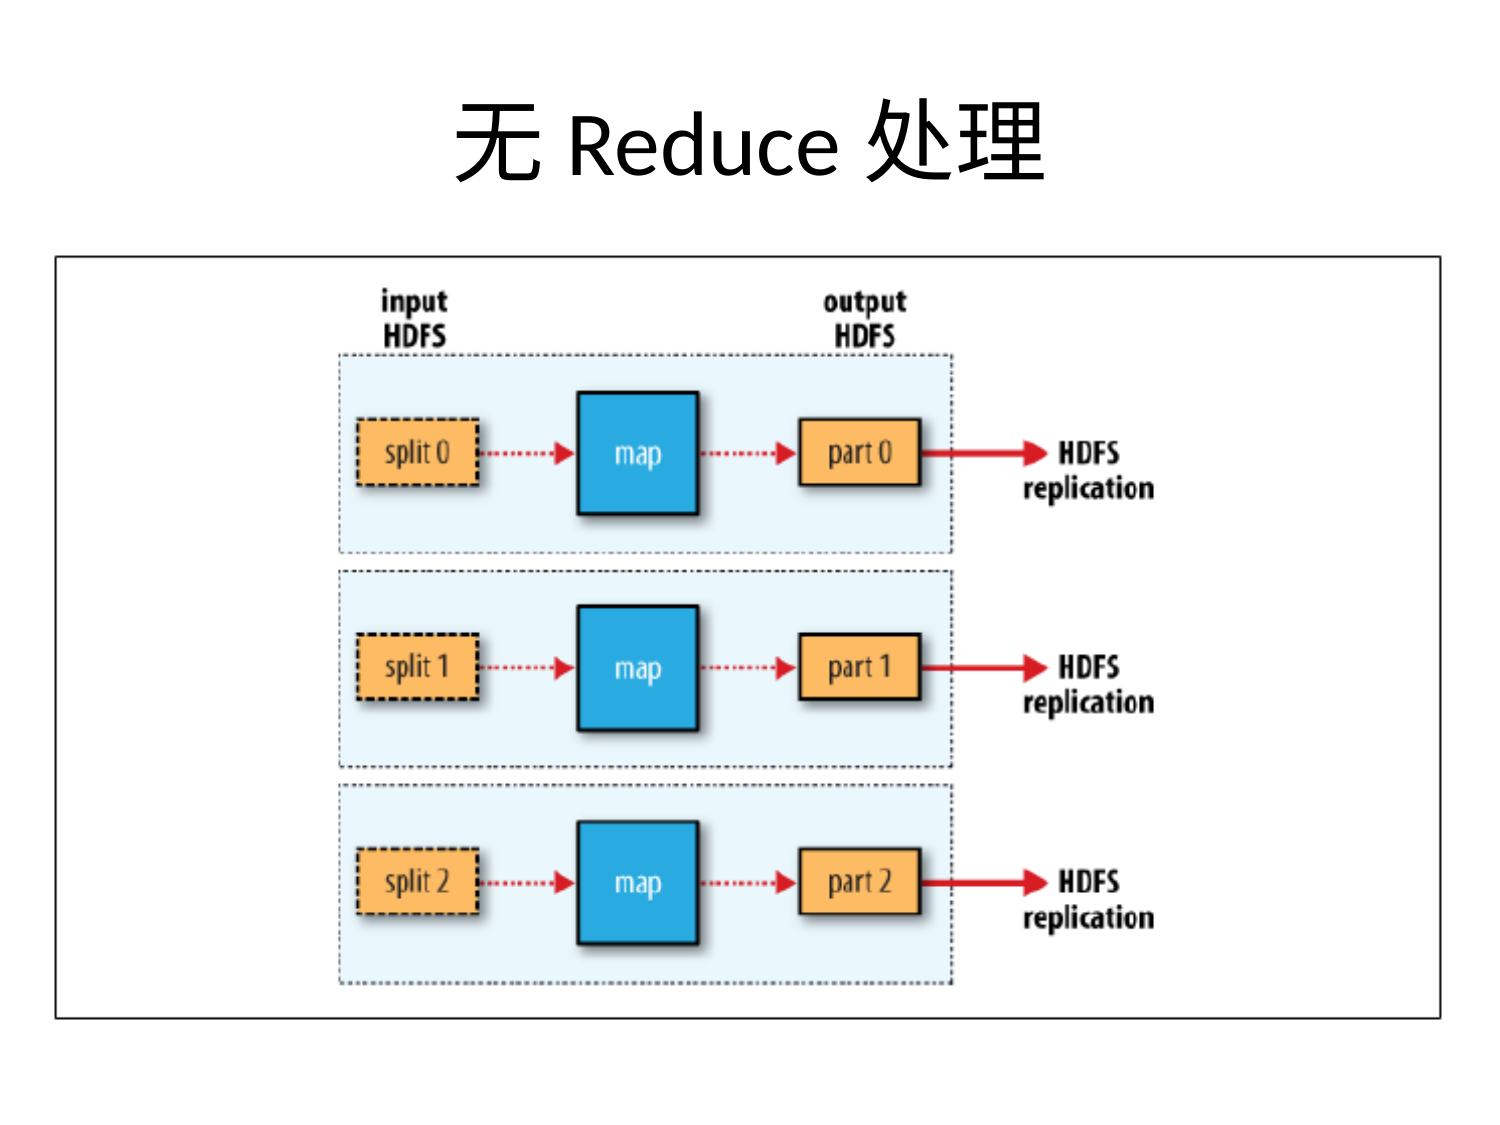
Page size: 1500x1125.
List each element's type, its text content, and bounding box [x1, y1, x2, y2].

picture [34, 234, 1465, 1032]
title 无Reduce处理 [75, 45, 1425, 232]
